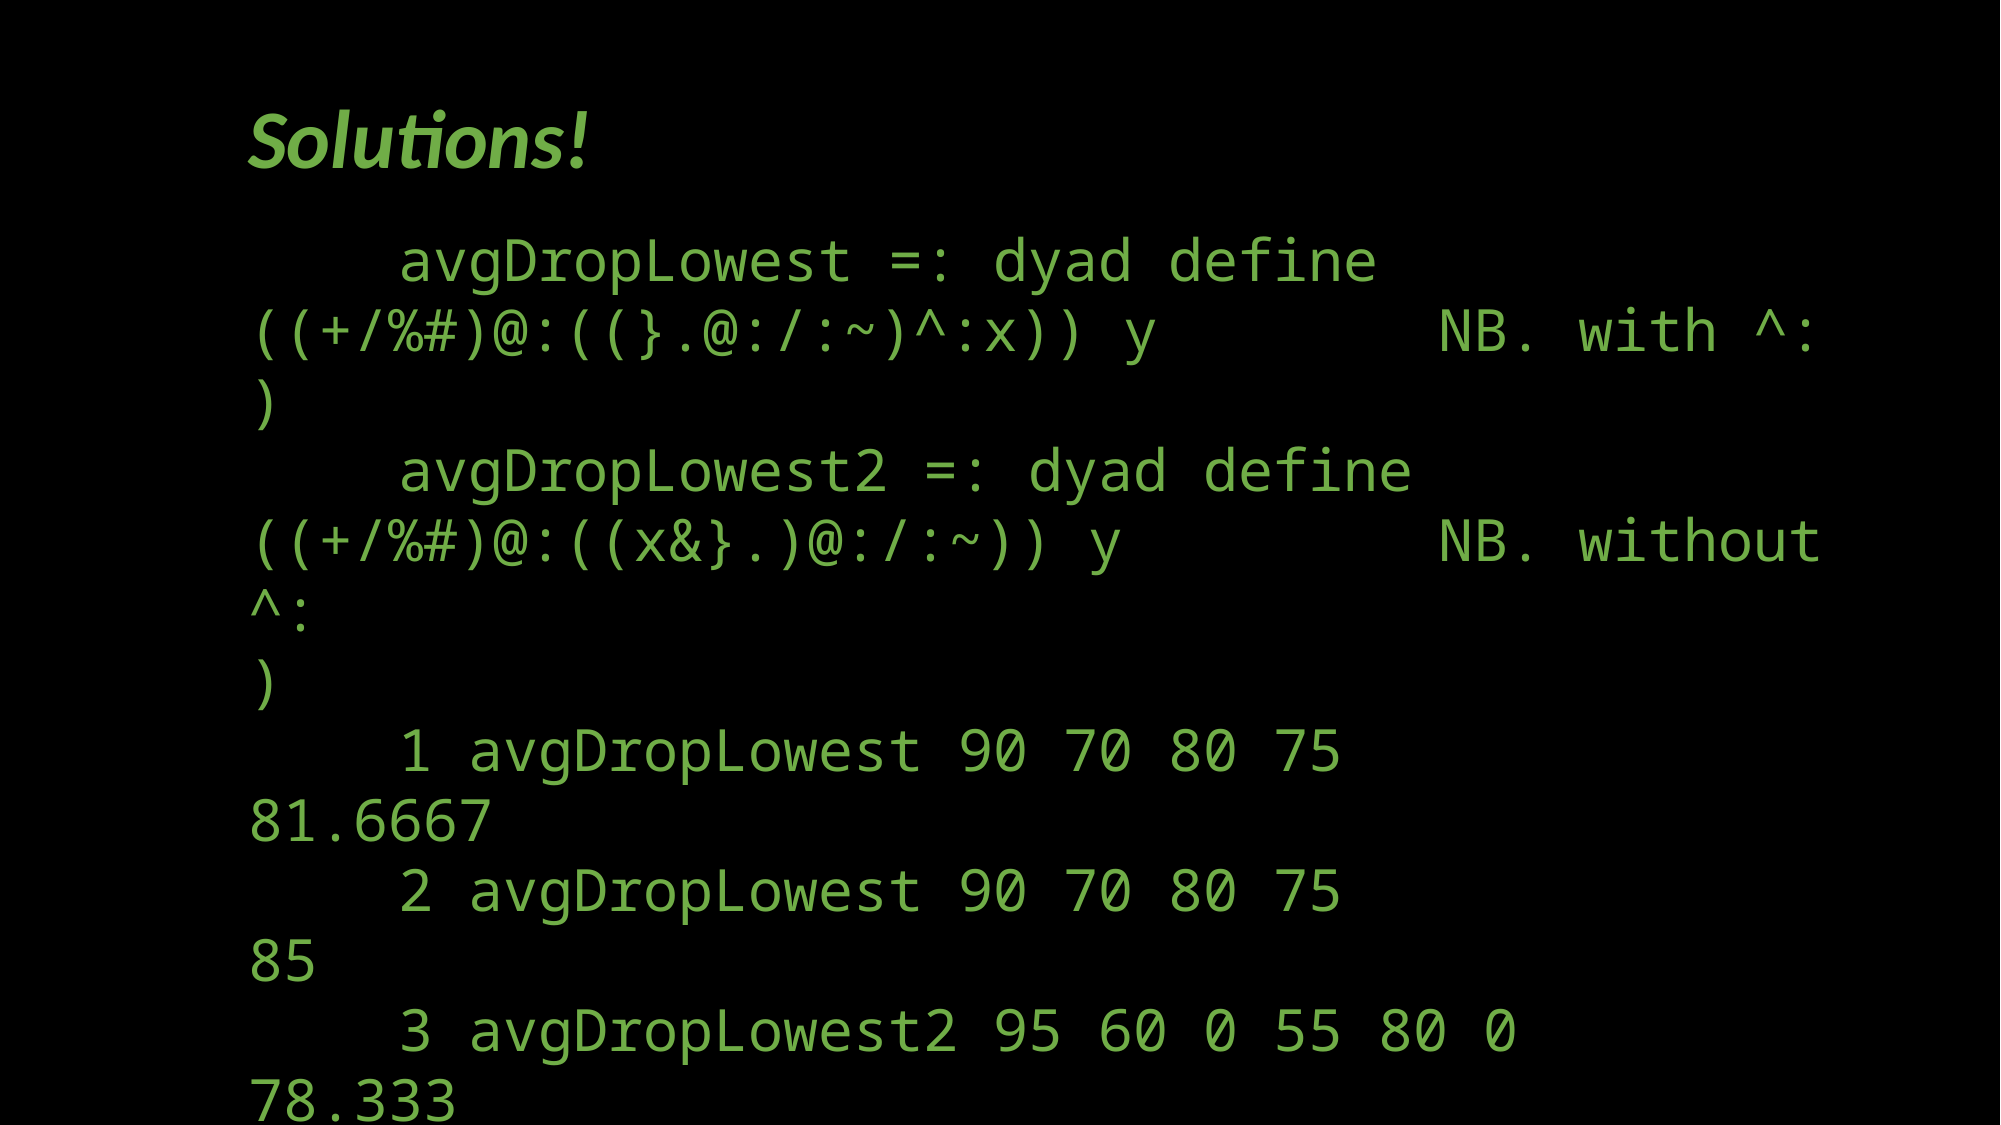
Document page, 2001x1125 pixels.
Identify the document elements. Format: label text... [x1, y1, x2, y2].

text_box Solutions! [233, 78, 1552, 193]
text_box avgDropLowest =: dyad define ((+/%#)@:((}.@:/:~)^:x)) y NB. with ^: ) avgDropLowest2 =: dyad define ((+/%#)@:((x&}.)@:/:~)) y NB. without ^: ) 1 avgDropLowest 90 70 80 75 81.6667 2 avgDropLowest 90 70 80 75 85 3 avgDropLowest2 95 60 0 55 80 0 78.333 [233, 216, 1931, 1125]
